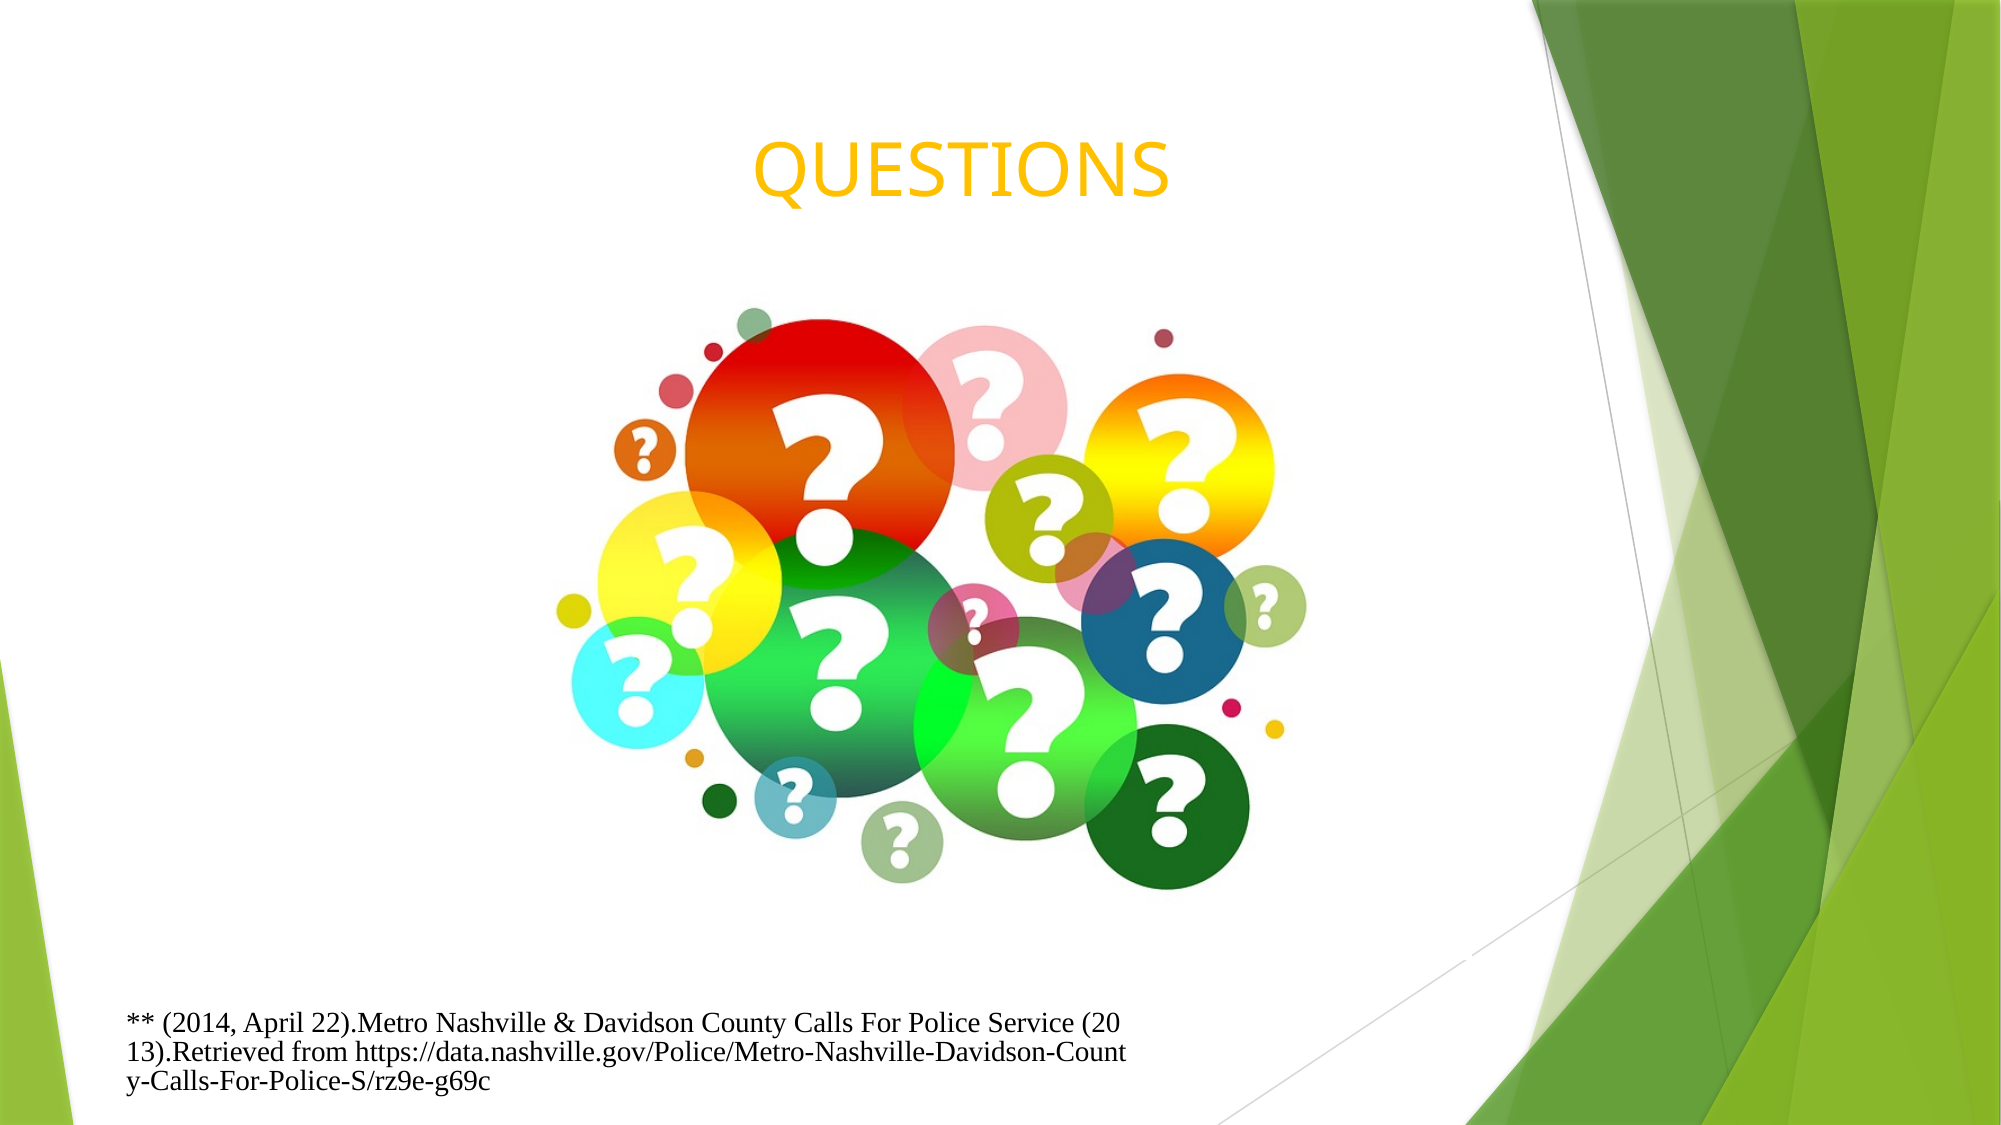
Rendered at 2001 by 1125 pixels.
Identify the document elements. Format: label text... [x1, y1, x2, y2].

picture [390, 238, 1472, 960]
title QUESTIONS [256, 113, 1667, 331]
footer ** (2014, April 22).Metro Nashville & Davidson County Calls For Police Service (2013).Retrieved from https://data.nashville.gov/Police/Metro-Nashville-Davidson-County-Calls-For-Police-S/rz9e-g69c [111, 991, 1145, 1051]
